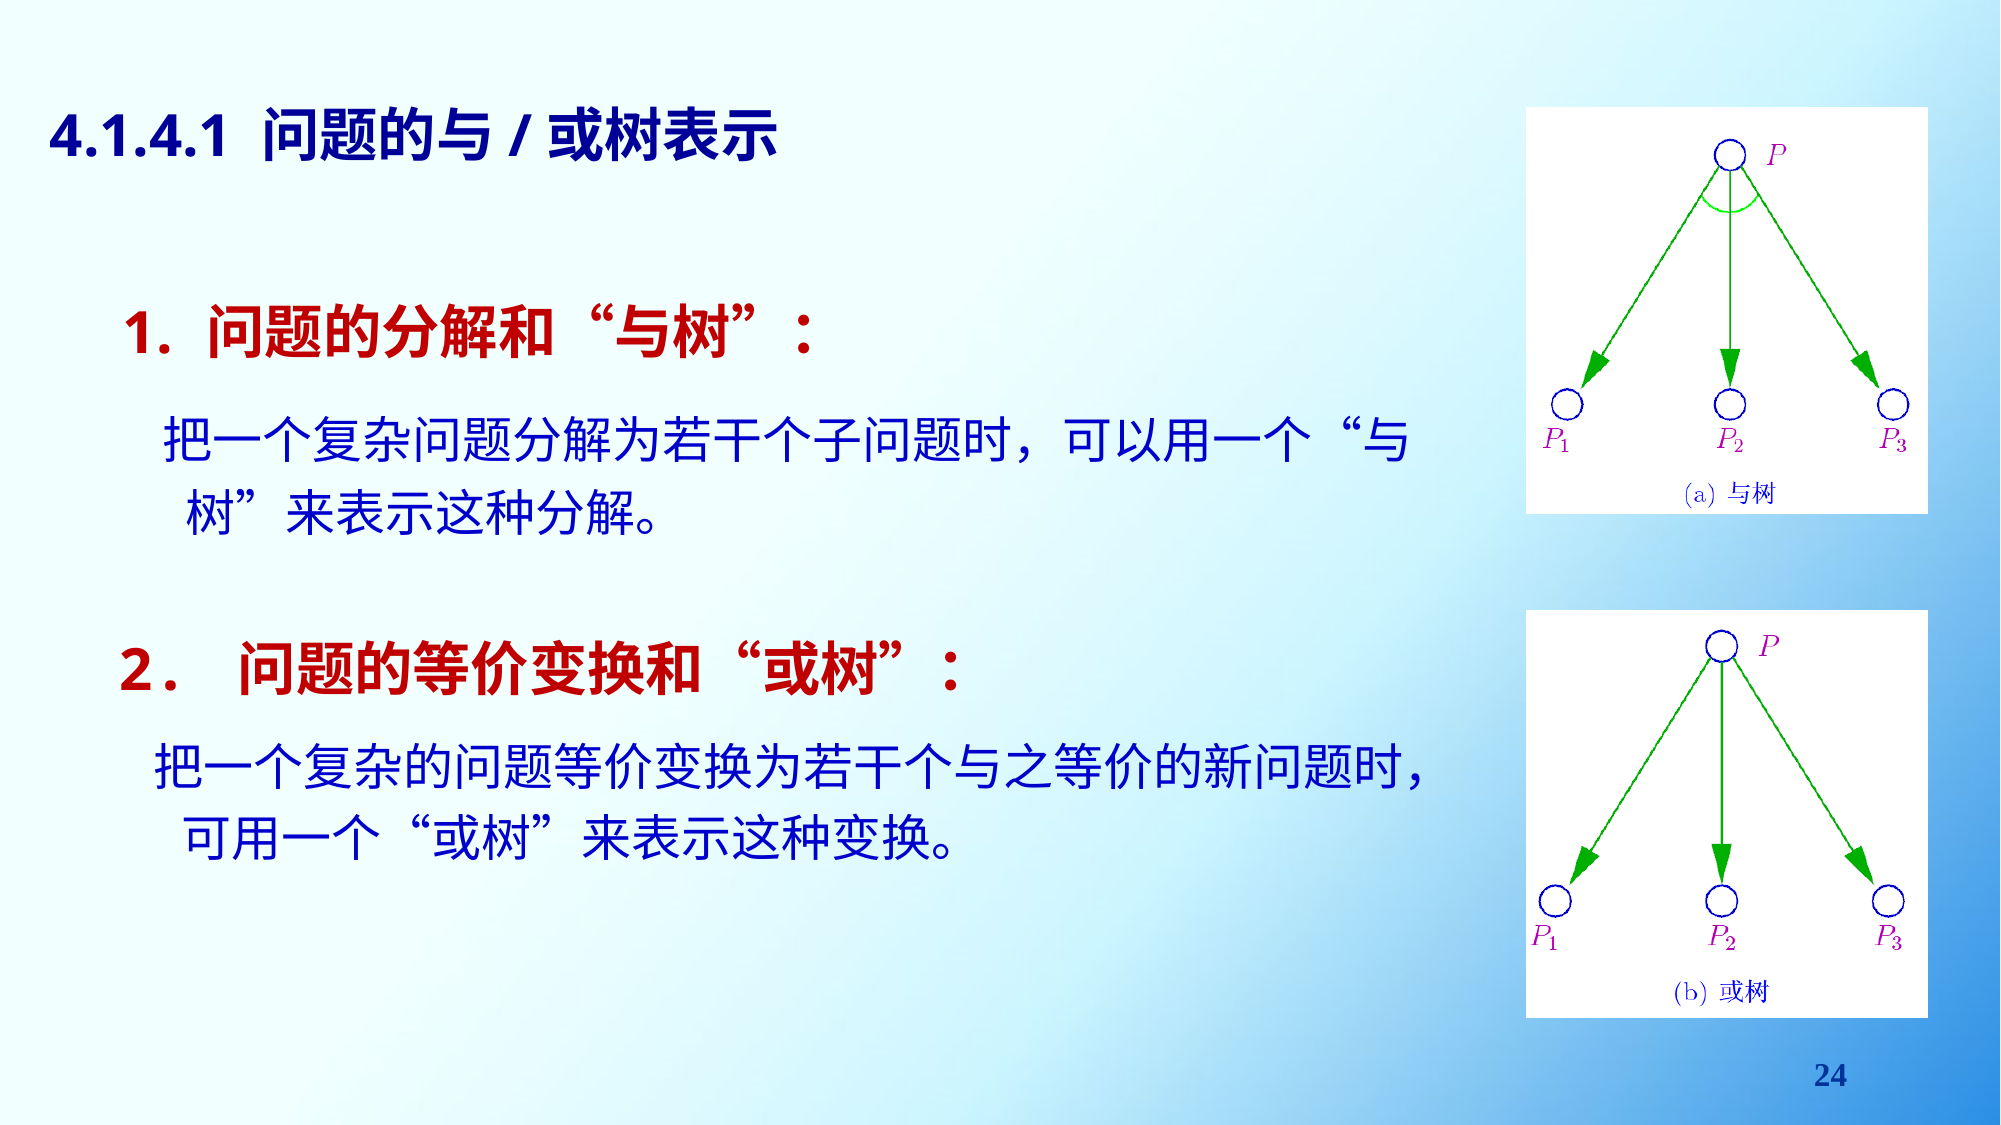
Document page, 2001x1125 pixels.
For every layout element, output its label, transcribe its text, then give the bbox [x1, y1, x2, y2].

slide_number 24 [1412, 1042, 1863, 1103]
title 4.1.4.1 问题的与/或树表示 [34, 84, 1385, 192]
text_box 2. 问题的等价变换和“或树”： 把一个复杂的问题等价变换为若干个与之等价的新问题时，可用一个“或树”来表示这种变换。 [104, 610, 1455, 875]
picture [0, 0, 2001, 1125]
list 问题的分解和“与树”： 把一个复杂问题分解为若干个子问题时，可以用一个“与树”来表示这种分解。 [107, 274, 1458, 1125]
